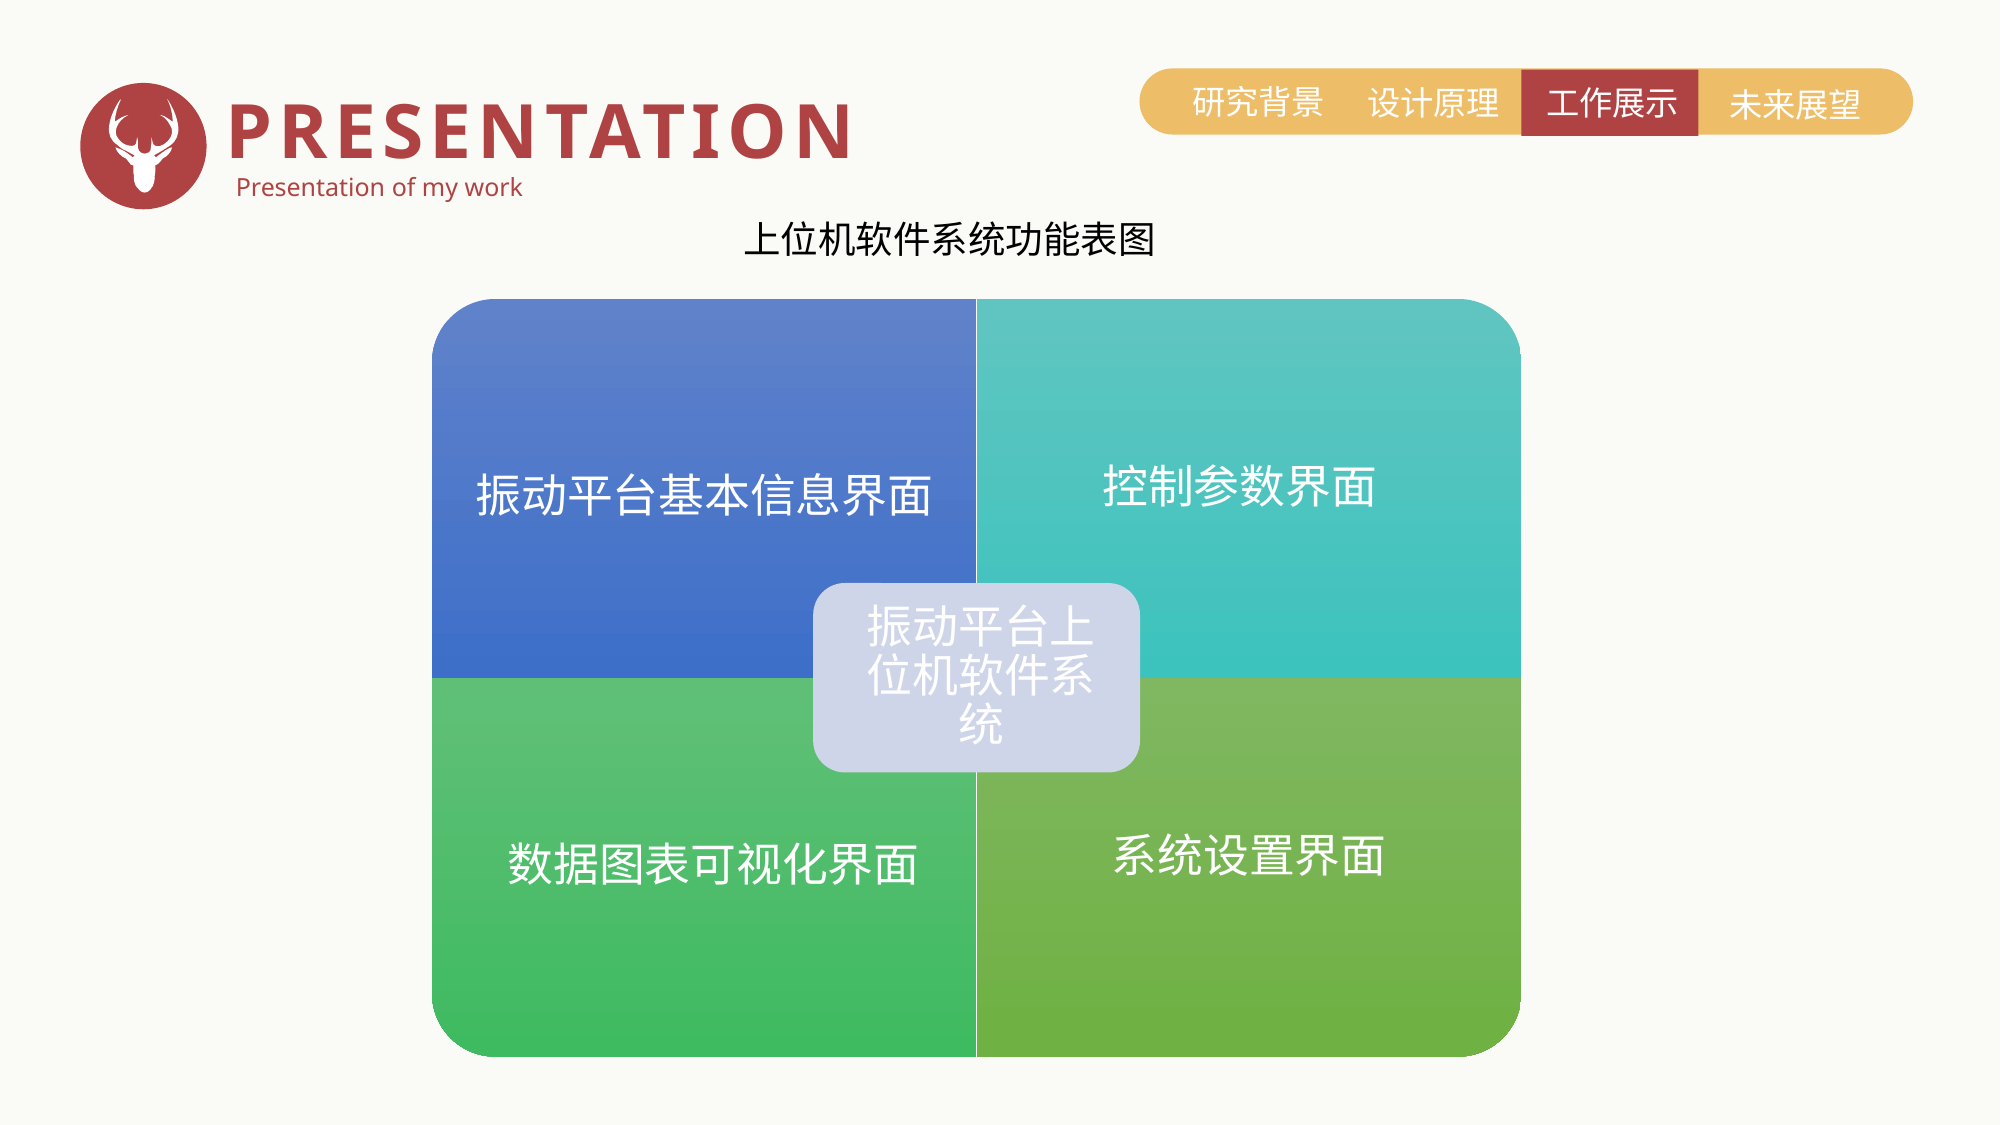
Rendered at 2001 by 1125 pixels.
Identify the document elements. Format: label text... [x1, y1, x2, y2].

text_box 设计原理 [1352, 75, 1531, 130]
text_box [1520, 69, 1699, 75]
text_box [1520, 130, 1699, 137]
text_box [1911, 87, 1915, 116]
text_box [1138, 67, 1903, 136]
text_box Presentation of my work [220, 163, 848, 209]
text_box 上位机软件系统功能表图 [728, 209, 1451, 269]
text_box 未来展望 [1714, 76, 1911, 131]
text_box 研究背景 [1177, 73, 1374, 129]
text_box 工作展示 [1531, 75, 1728, 130]
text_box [80, 82, 207, 210]
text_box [431, 298, 1522, 1057]
text_box PRESENTATION [210, 76, 915, 181]
